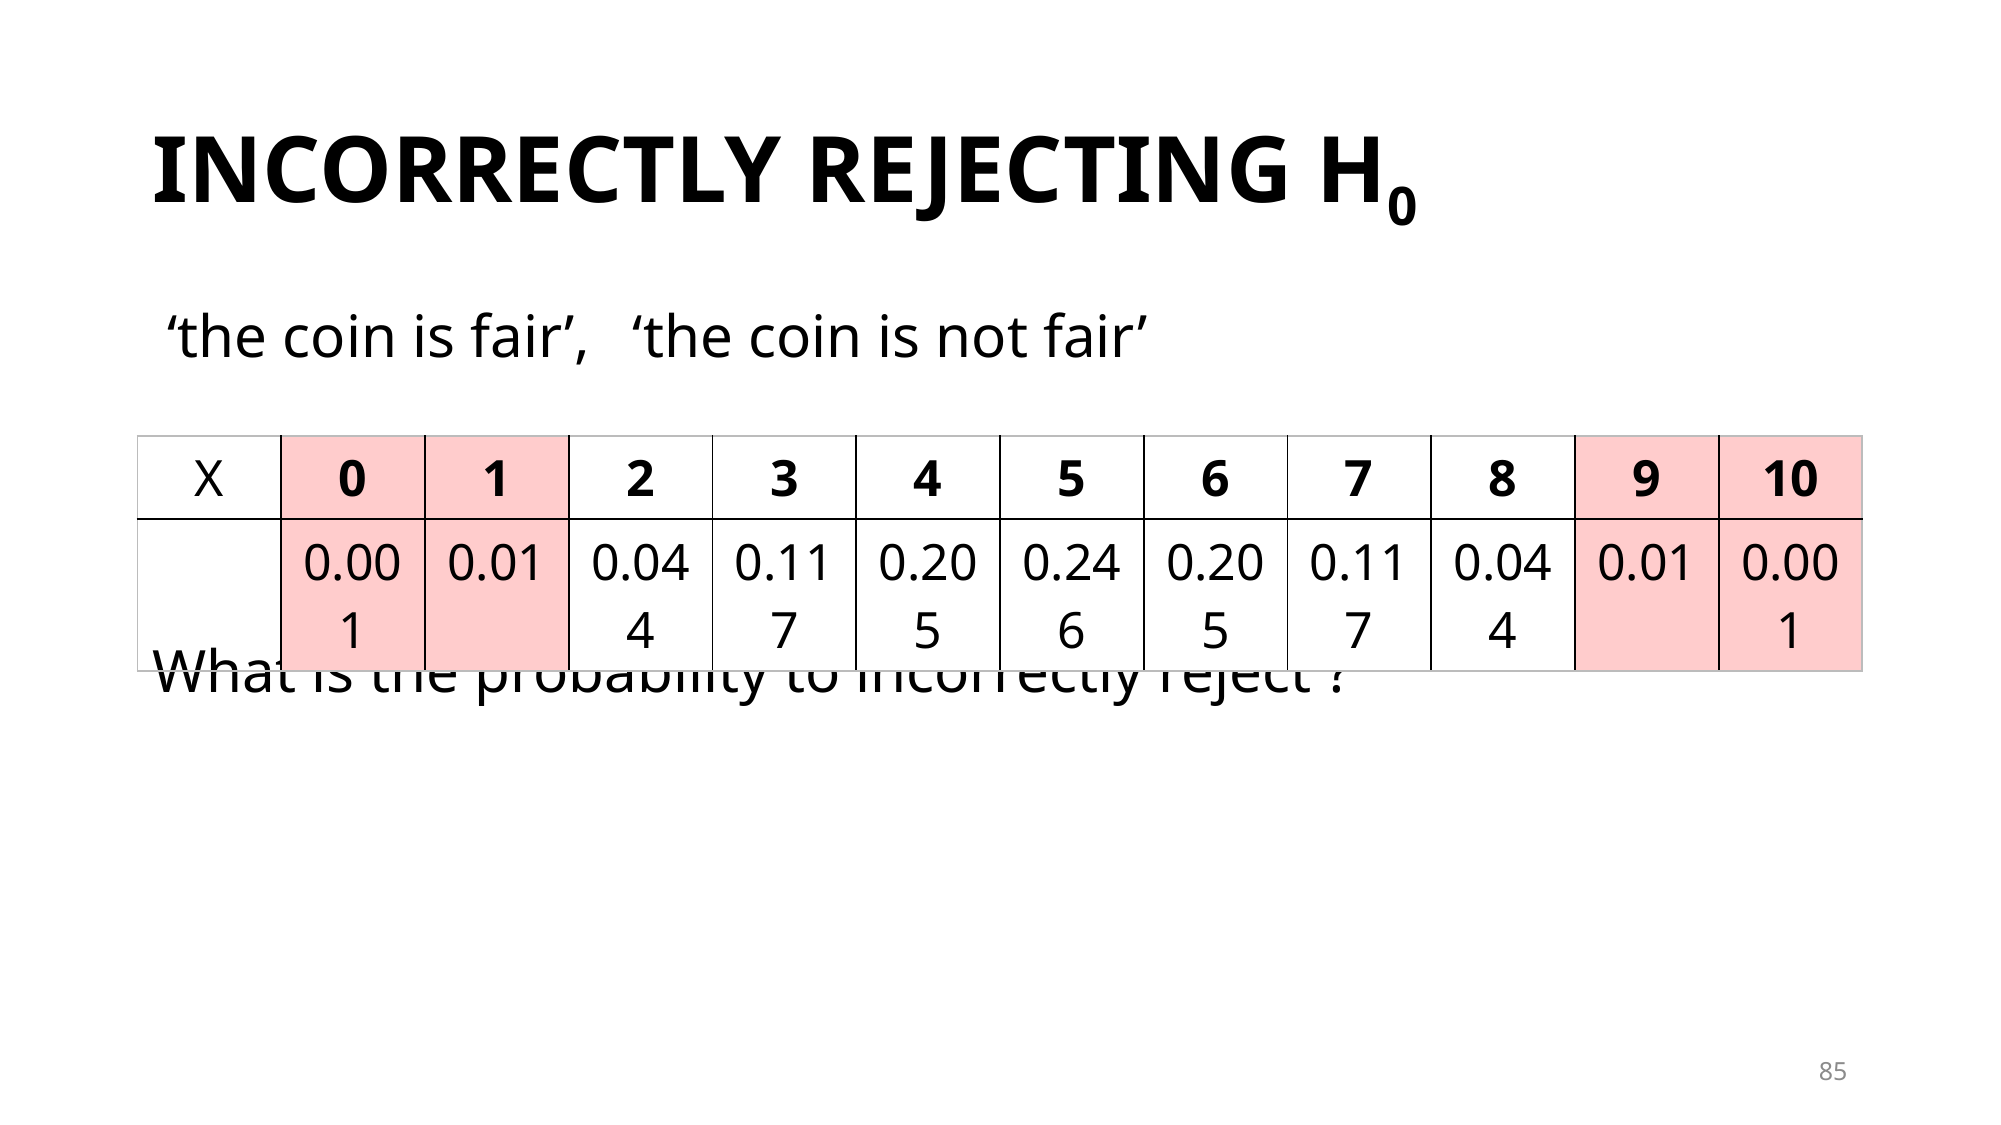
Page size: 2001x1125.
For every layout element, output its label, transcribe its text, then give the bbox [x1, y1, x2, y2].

title INCORRECTLY REJECTING H0 [137, 59, 1863, 278]
slide_number 85 [1412, 1042, 1863, 1103]
